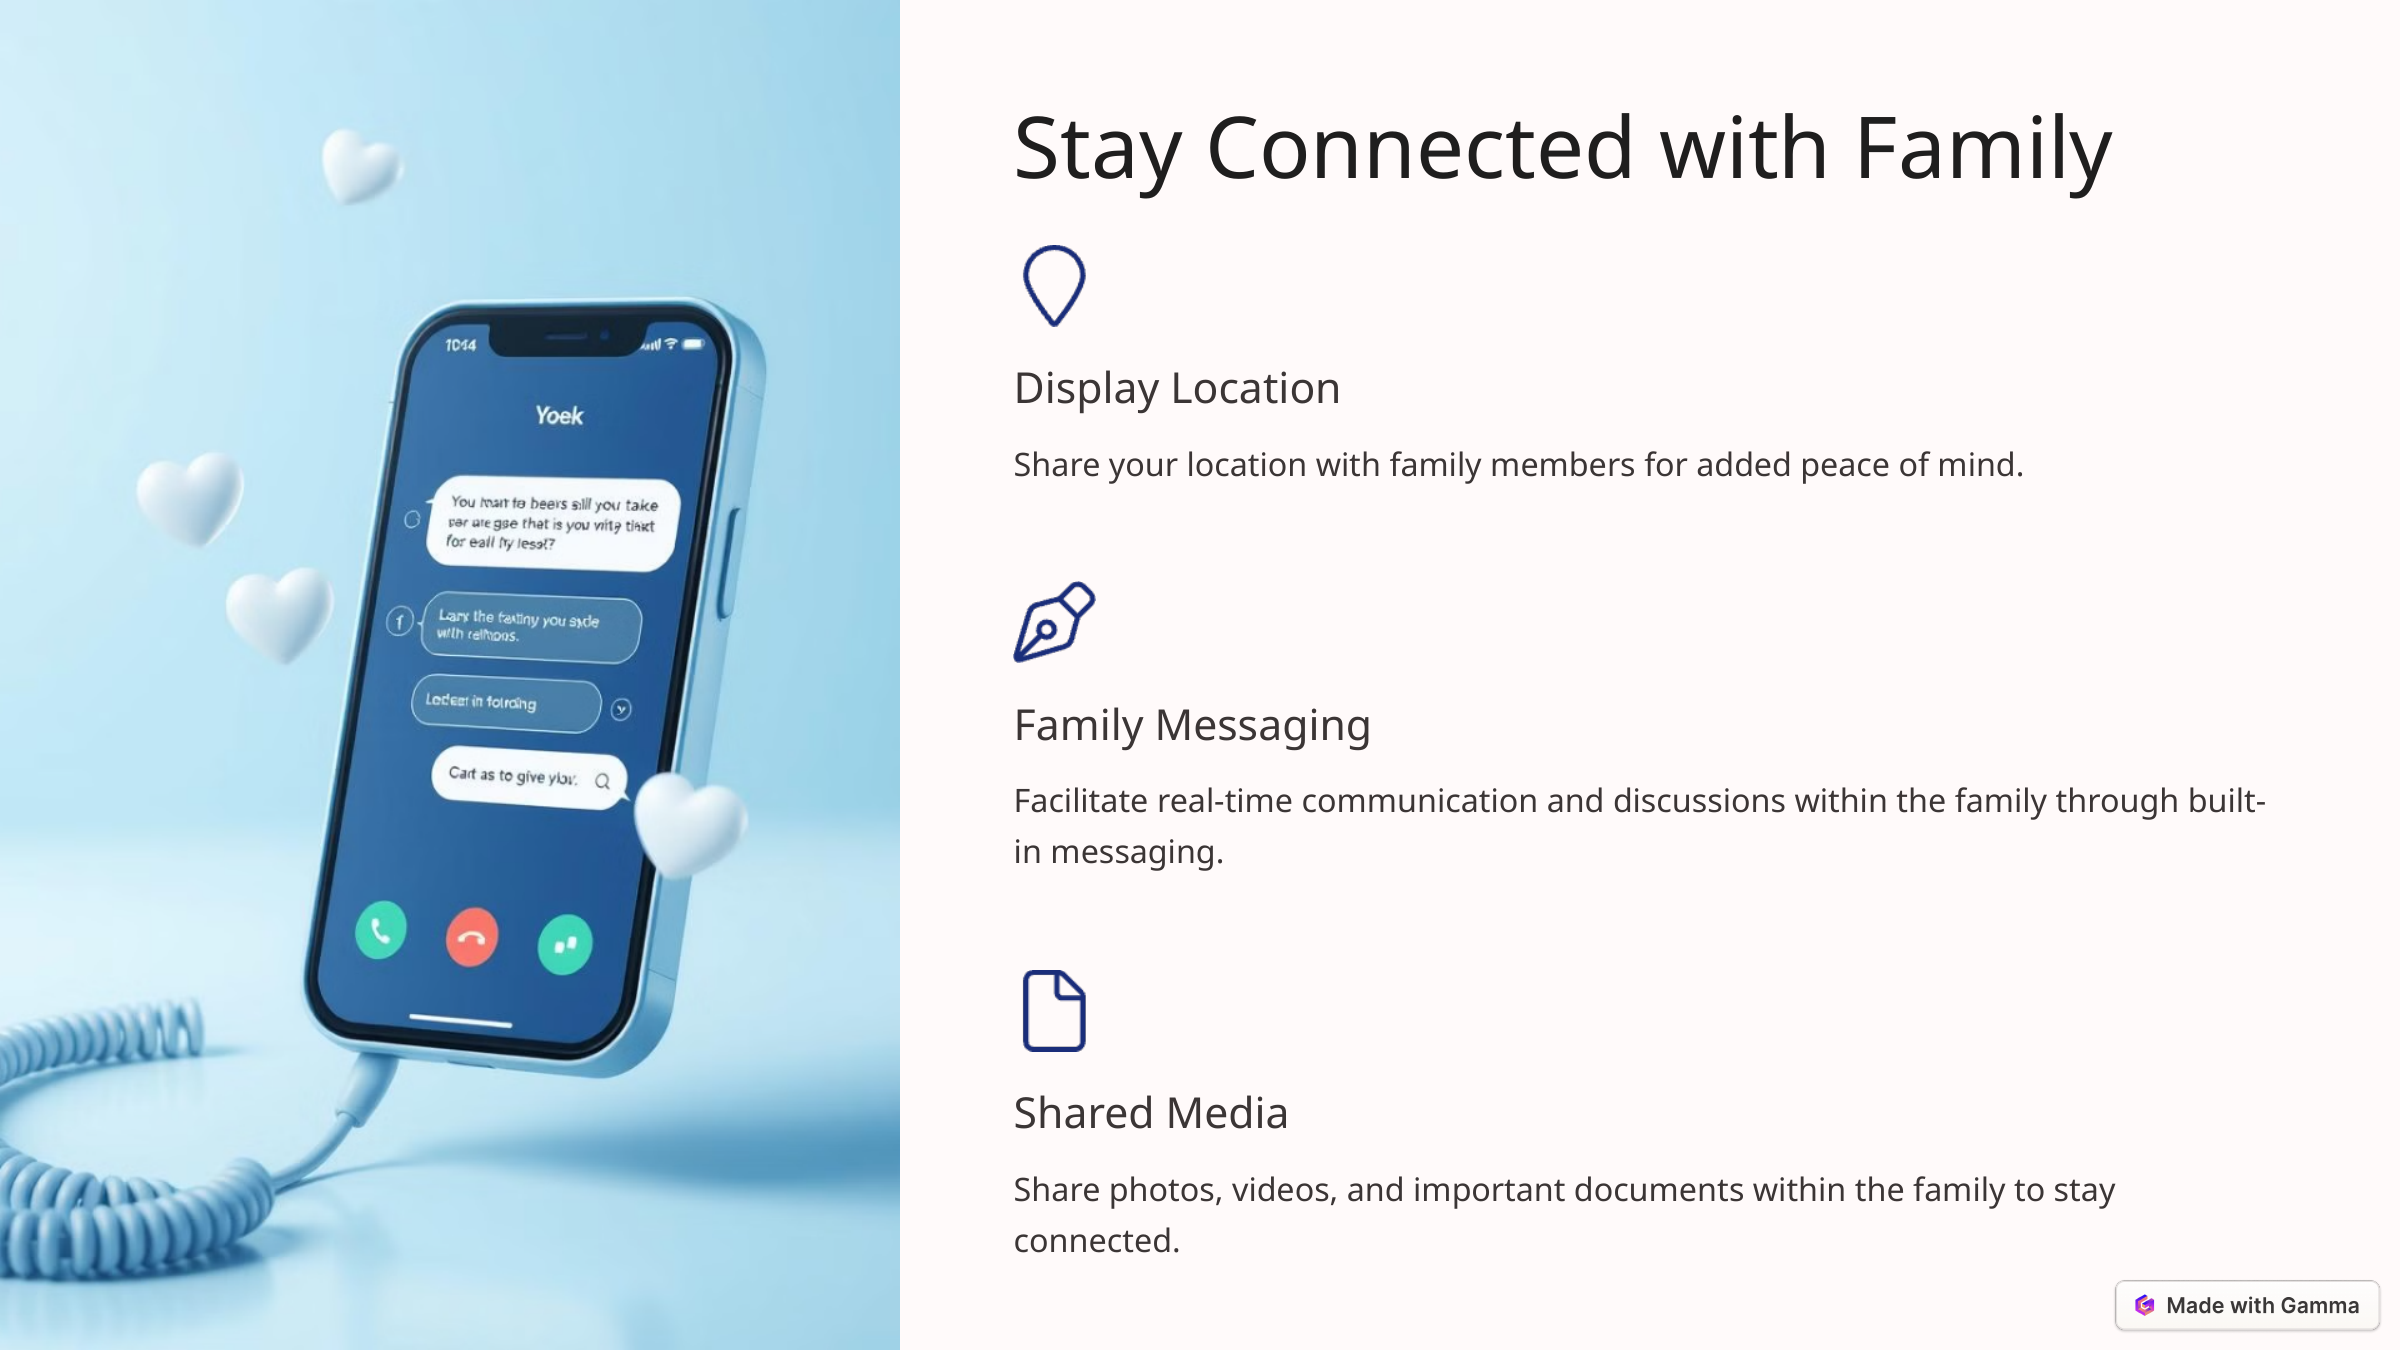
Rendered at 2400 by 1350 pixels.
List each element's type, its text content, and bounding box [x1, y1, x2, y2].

text_box Share photos, videos, and important documents within the family to stay connected. [1013, 1156, 2287, 1261]
picture [2106, 1271, 2389, 1339]
text_box Shared Media [1013, 1083, 1442, 1138]
picture [1013, 581, 1096, 663]
text_box Share your location with family members for added peace of mind. [1013, 432, 2287, 485]
text_box Stay Connected with Family [1013, 89, 2236, 197]
text_box Display Location [1013, 358, 1442, 413]
picture [0, 0, 900, 1350]
picture [1013, 245, 1096, 327]
picture [1013, 970, 1096, 1052]
text_box Family Messaging [1013, 695, 1442, 749]
text_box Facilitate real-time communication and discussions within the family through built-in messaging. [1013, 768, 2287, 873]
